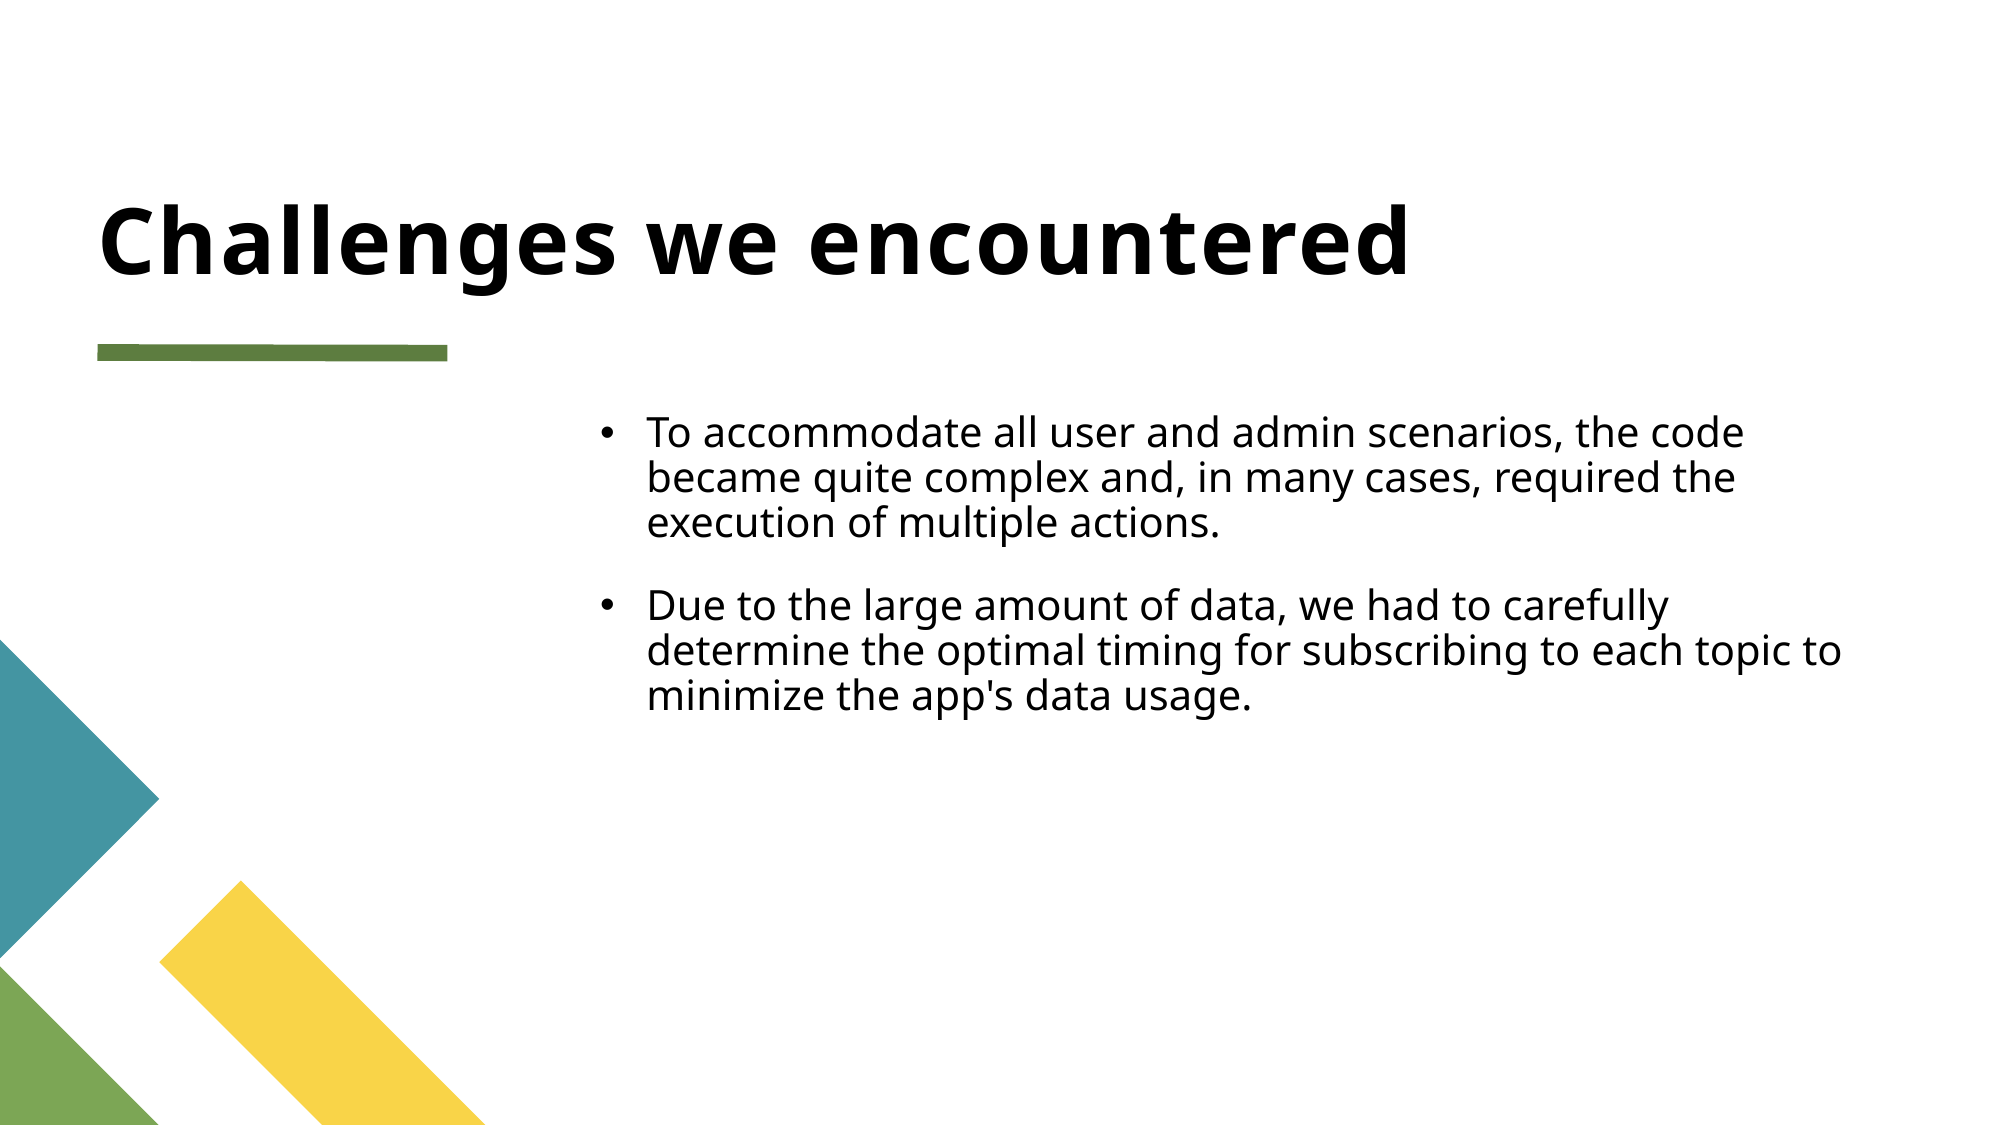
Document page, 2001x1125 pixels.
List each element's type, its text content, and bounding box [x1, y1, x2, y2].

title Challenges we encountered [97, 16, 1882, 293]
list To accommodate all user and admin scenarios, the code became quite complex and, in many cases, required the execution of multiple actions. Due to the large amount of data, we had to carefully determine the optimal timing for subscribing to each topic to minimize the app's data usage. [600, 374, 1882, 982]
